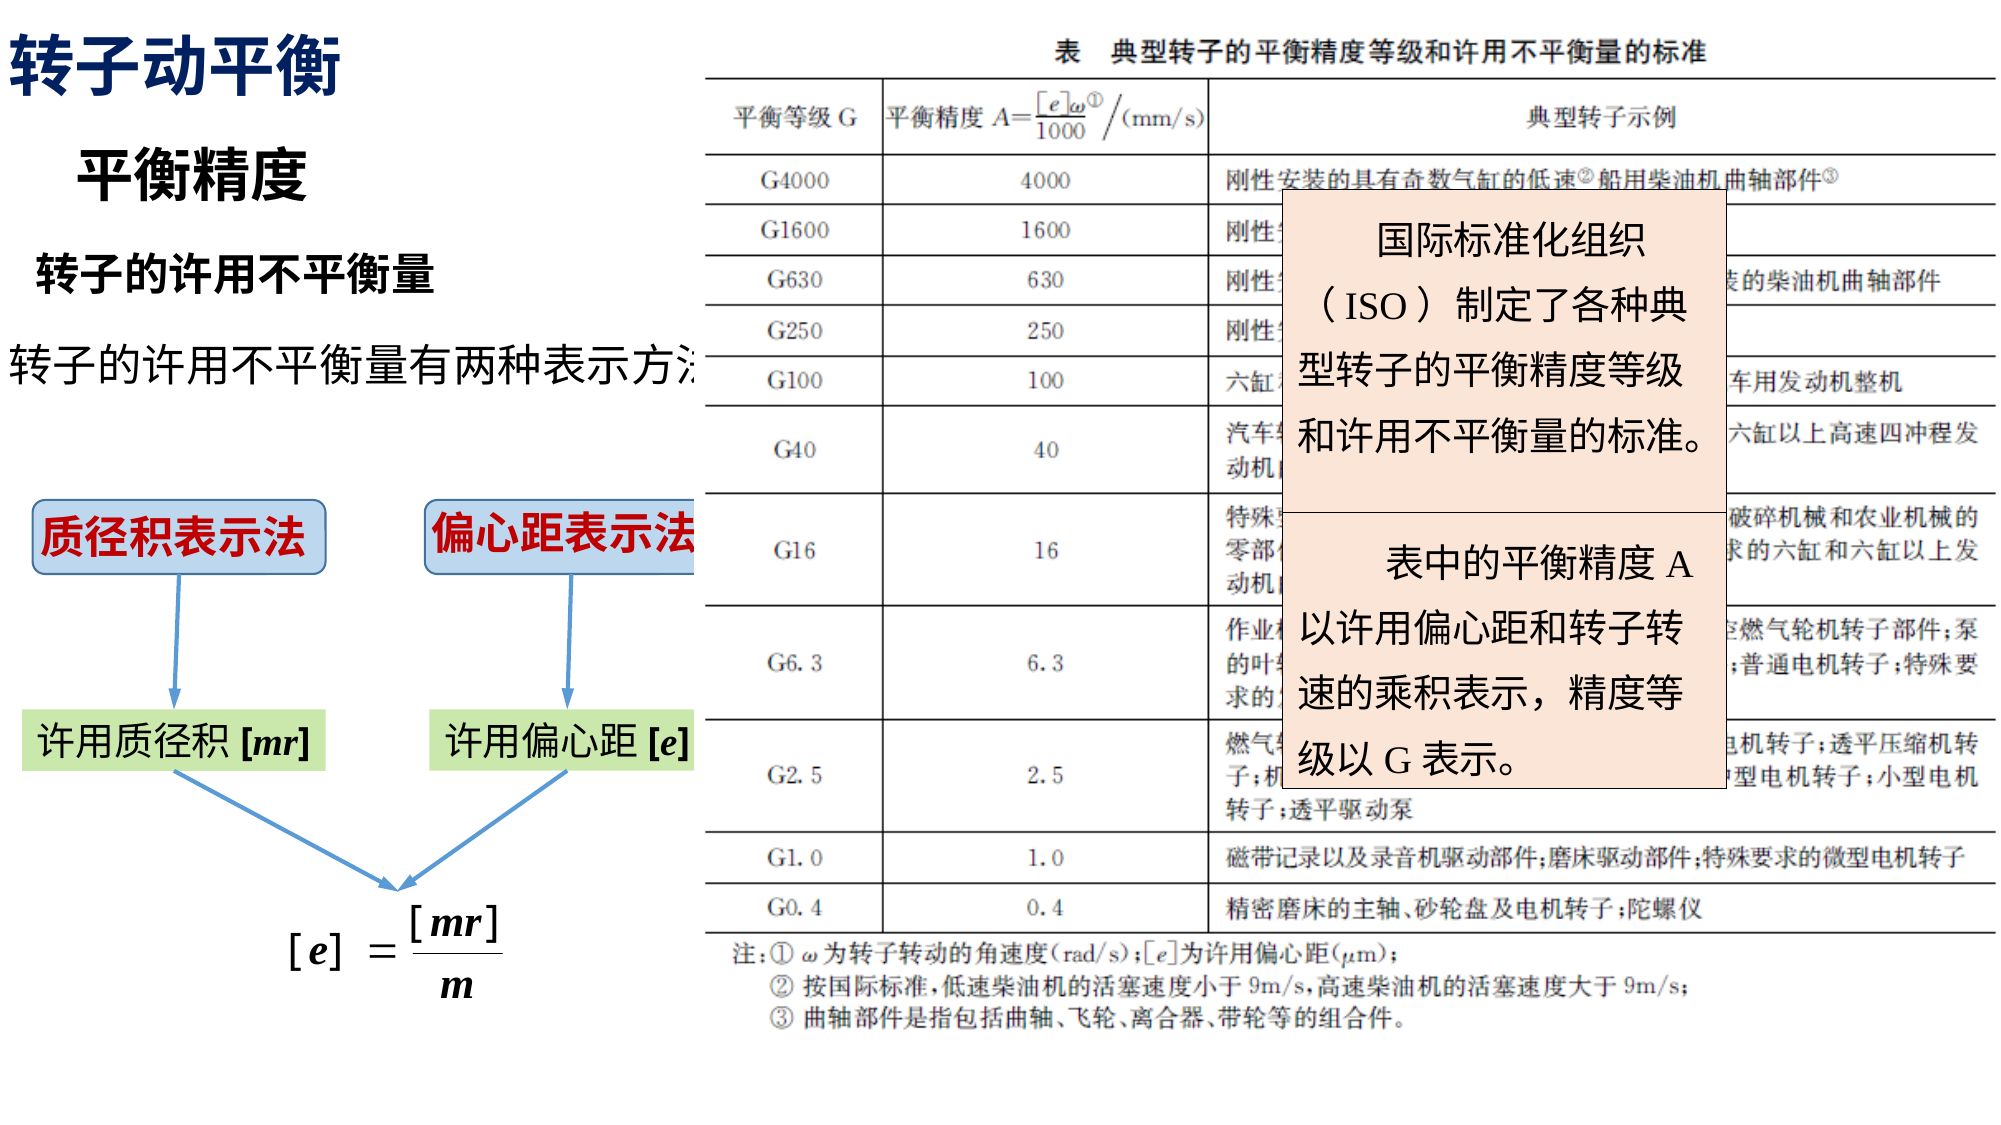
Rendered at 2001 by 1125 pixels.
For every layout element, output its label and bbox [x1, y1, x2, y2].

text_box [20, 130, 564, 307]
text_box [0, 329, 694, 398]
text_box [22, 498, 327, 771]
text_box [179, 776, 574, 1009]
picture [694, 17, 2000, 1038]
text_box [0, 23, 694, 105]
text_box [416, 497, 694, 771]
